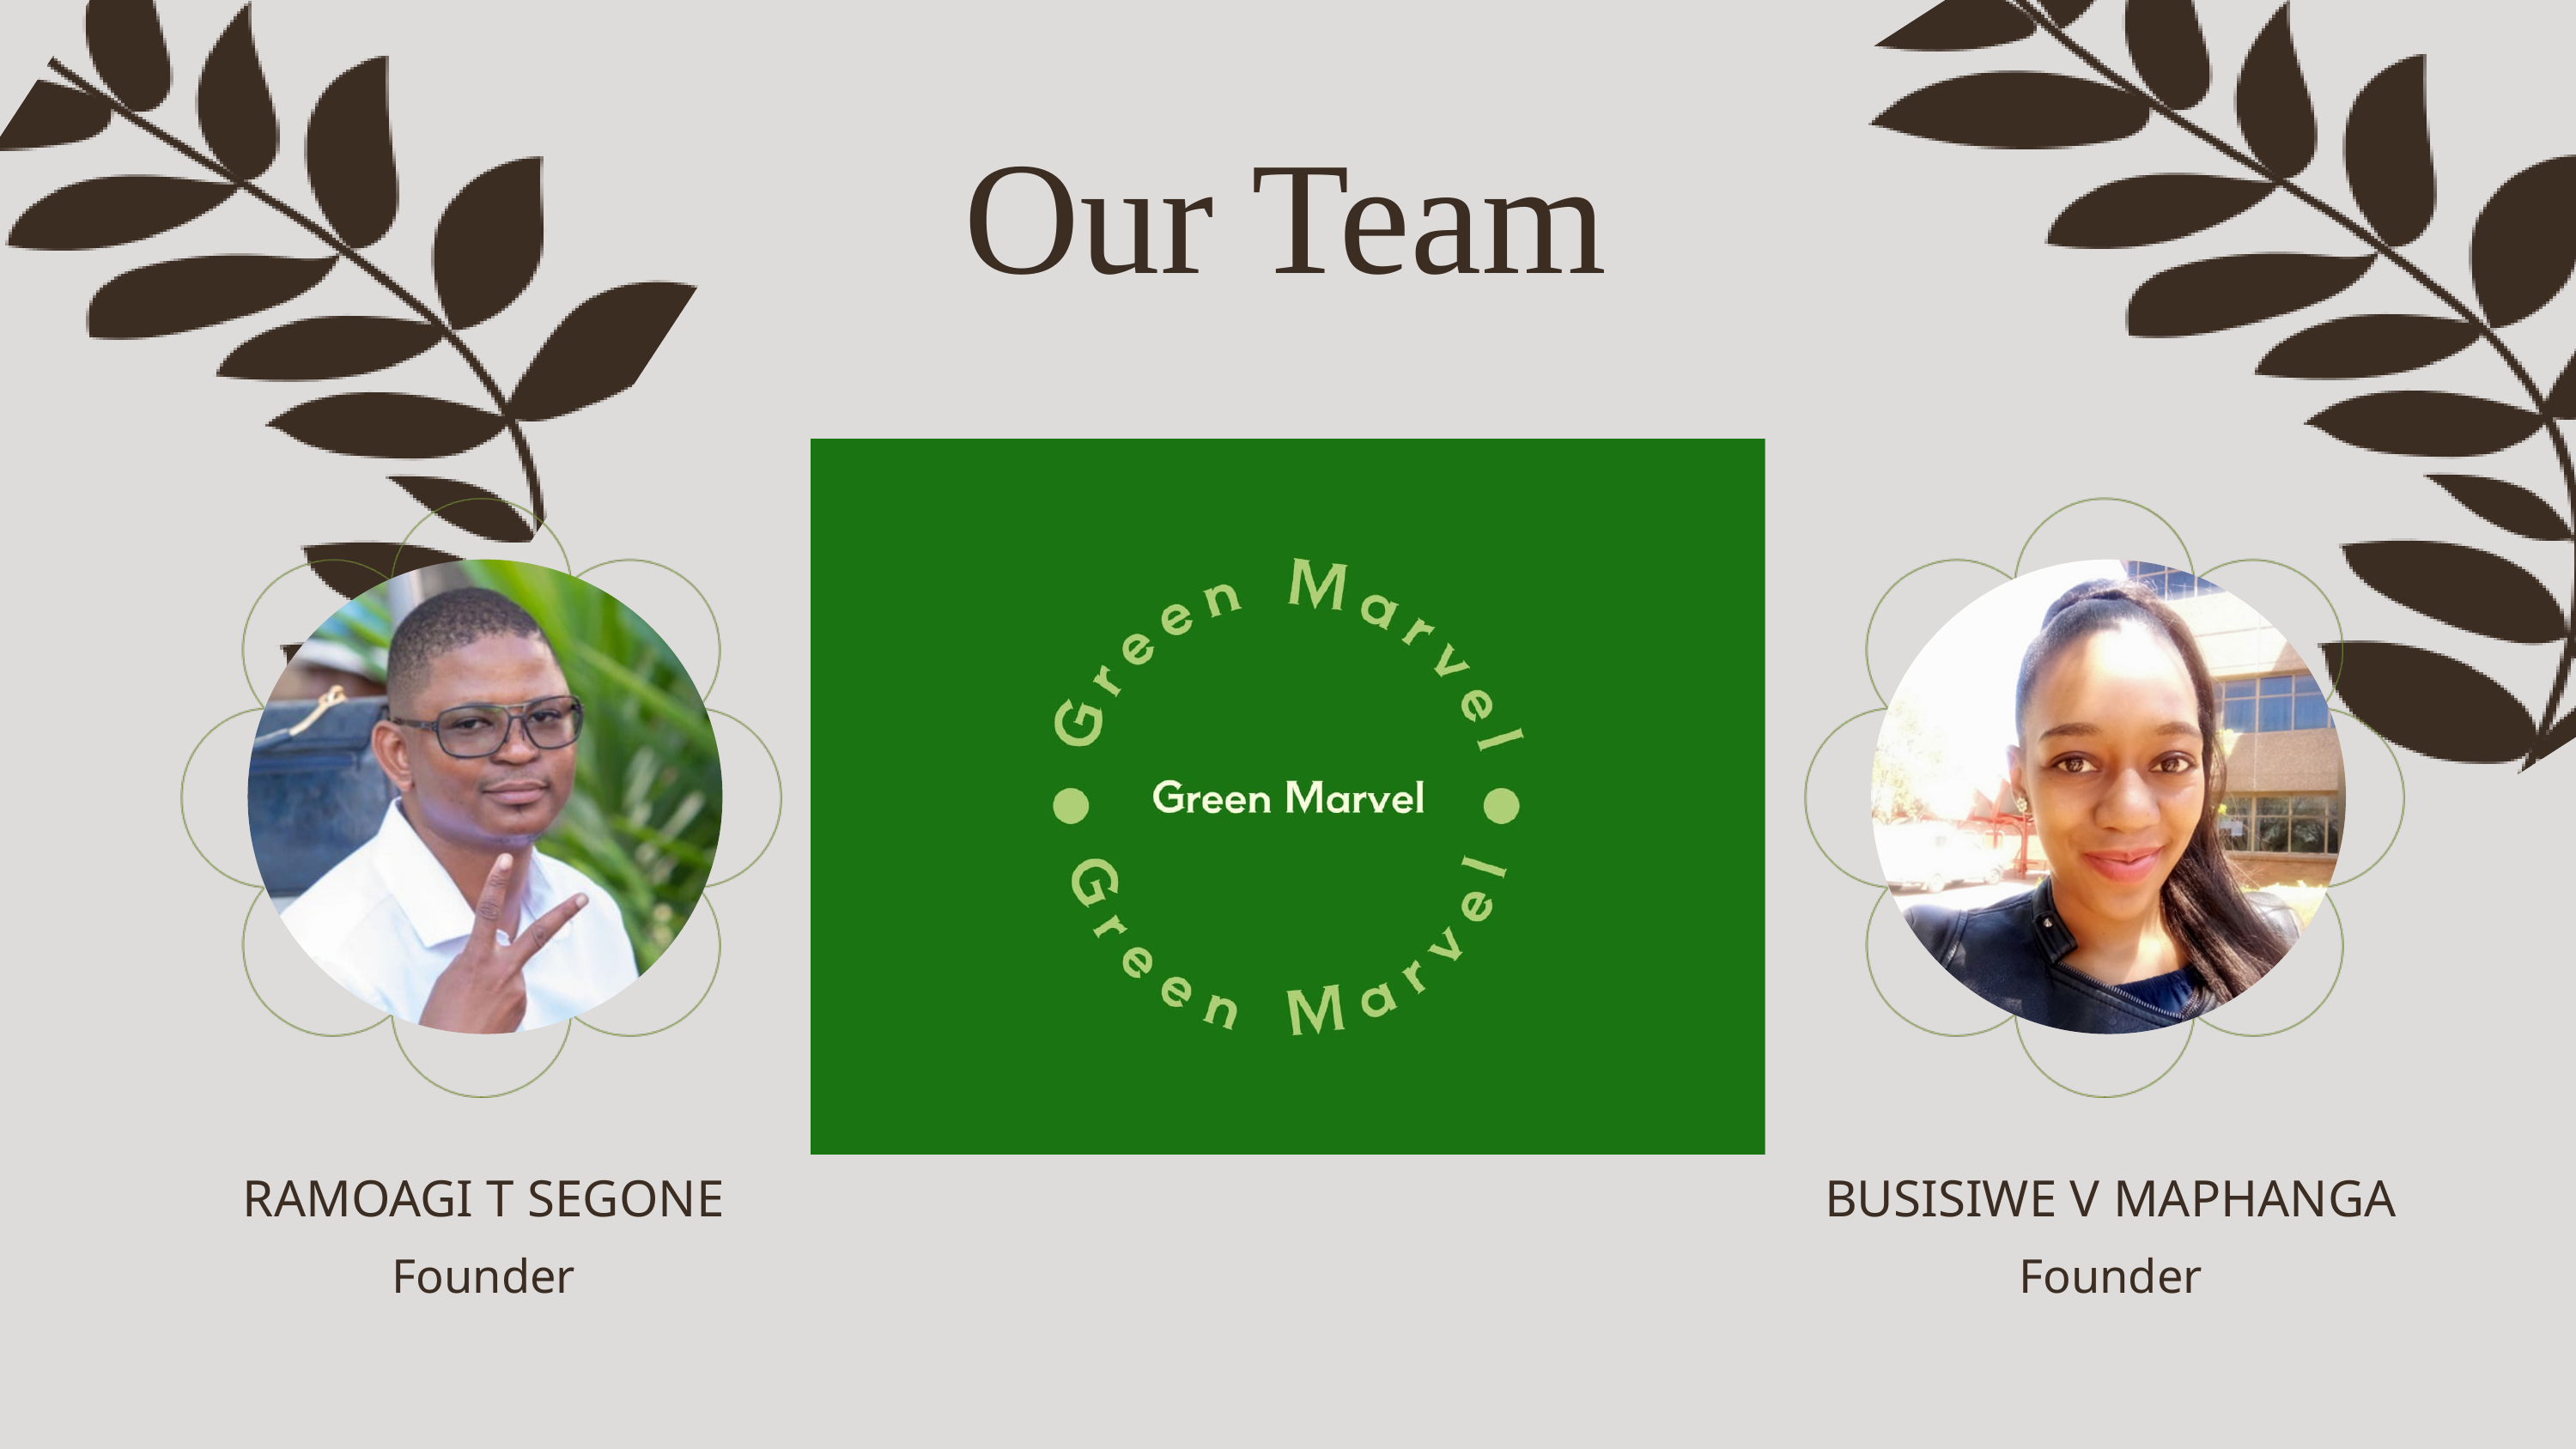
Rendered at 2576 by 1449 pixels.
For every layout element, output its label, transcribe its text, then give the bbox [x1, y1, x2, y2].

text_box BUSISIWE V MAPHANGA [1789, 1176, 2432, 1227]
text_box [179, 495, 791, 1098]
text_box Founder [1789, 1255, 2432, 1302]
text_box [1760, 0, 2576, 842]
text_box Our Team [713, 144, 1858, 306]
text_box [247, 559, 723, 1034]
text_box [1803, 495, 2414, 1098]
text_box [1870, 559, 2347, 1034]
text_box Founder [163, 1255, 805, 1302]
text_box RAMOAGI T SEGONE [163, 1176, 805, 1227]
text_box [811, 439, 1765, 1155]
text_box [0, 0, 805, 864]
